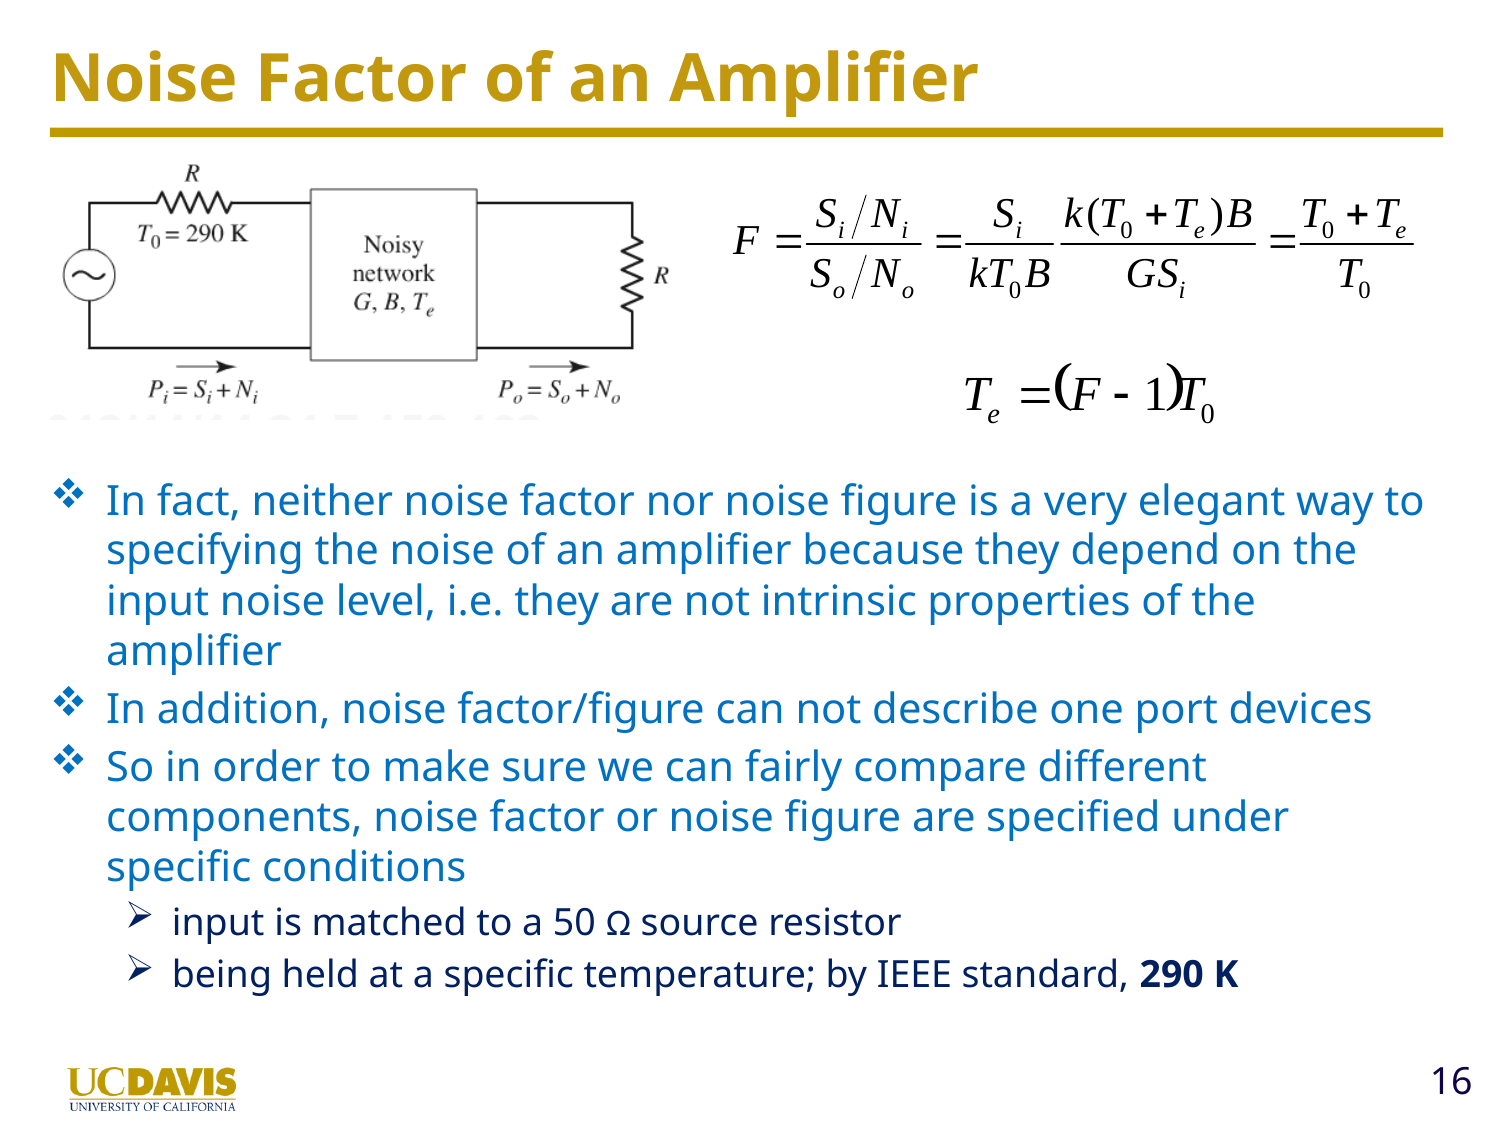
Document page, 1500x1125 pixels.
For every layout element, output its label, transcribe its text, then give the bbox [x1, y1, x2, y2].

title Noise Factor of an Amplifier [49, 0, 1444, 151]
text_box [957, 361, 1224, 436]
list In fact, neither noise factor nor noise figure is a very elegant way to specifying the noise of an amplifier because they depend on the input noise level, i.e. they are not intrinsic properties of the amplifier In addition, noise factor/figure can not describe one port devices So in order to make sure we can fairly compare different components, noise factor or noise figure are specified under specific conditions input is matched to a 50 Ω source resistor being held at a specific temperature; by IEEE standard, 290 K [49, 465, 1444, 808]
picture [49, 151, 688, 420]
picture [67, 1067, 236, 1111]
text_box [725, 186, 1422, 308]
